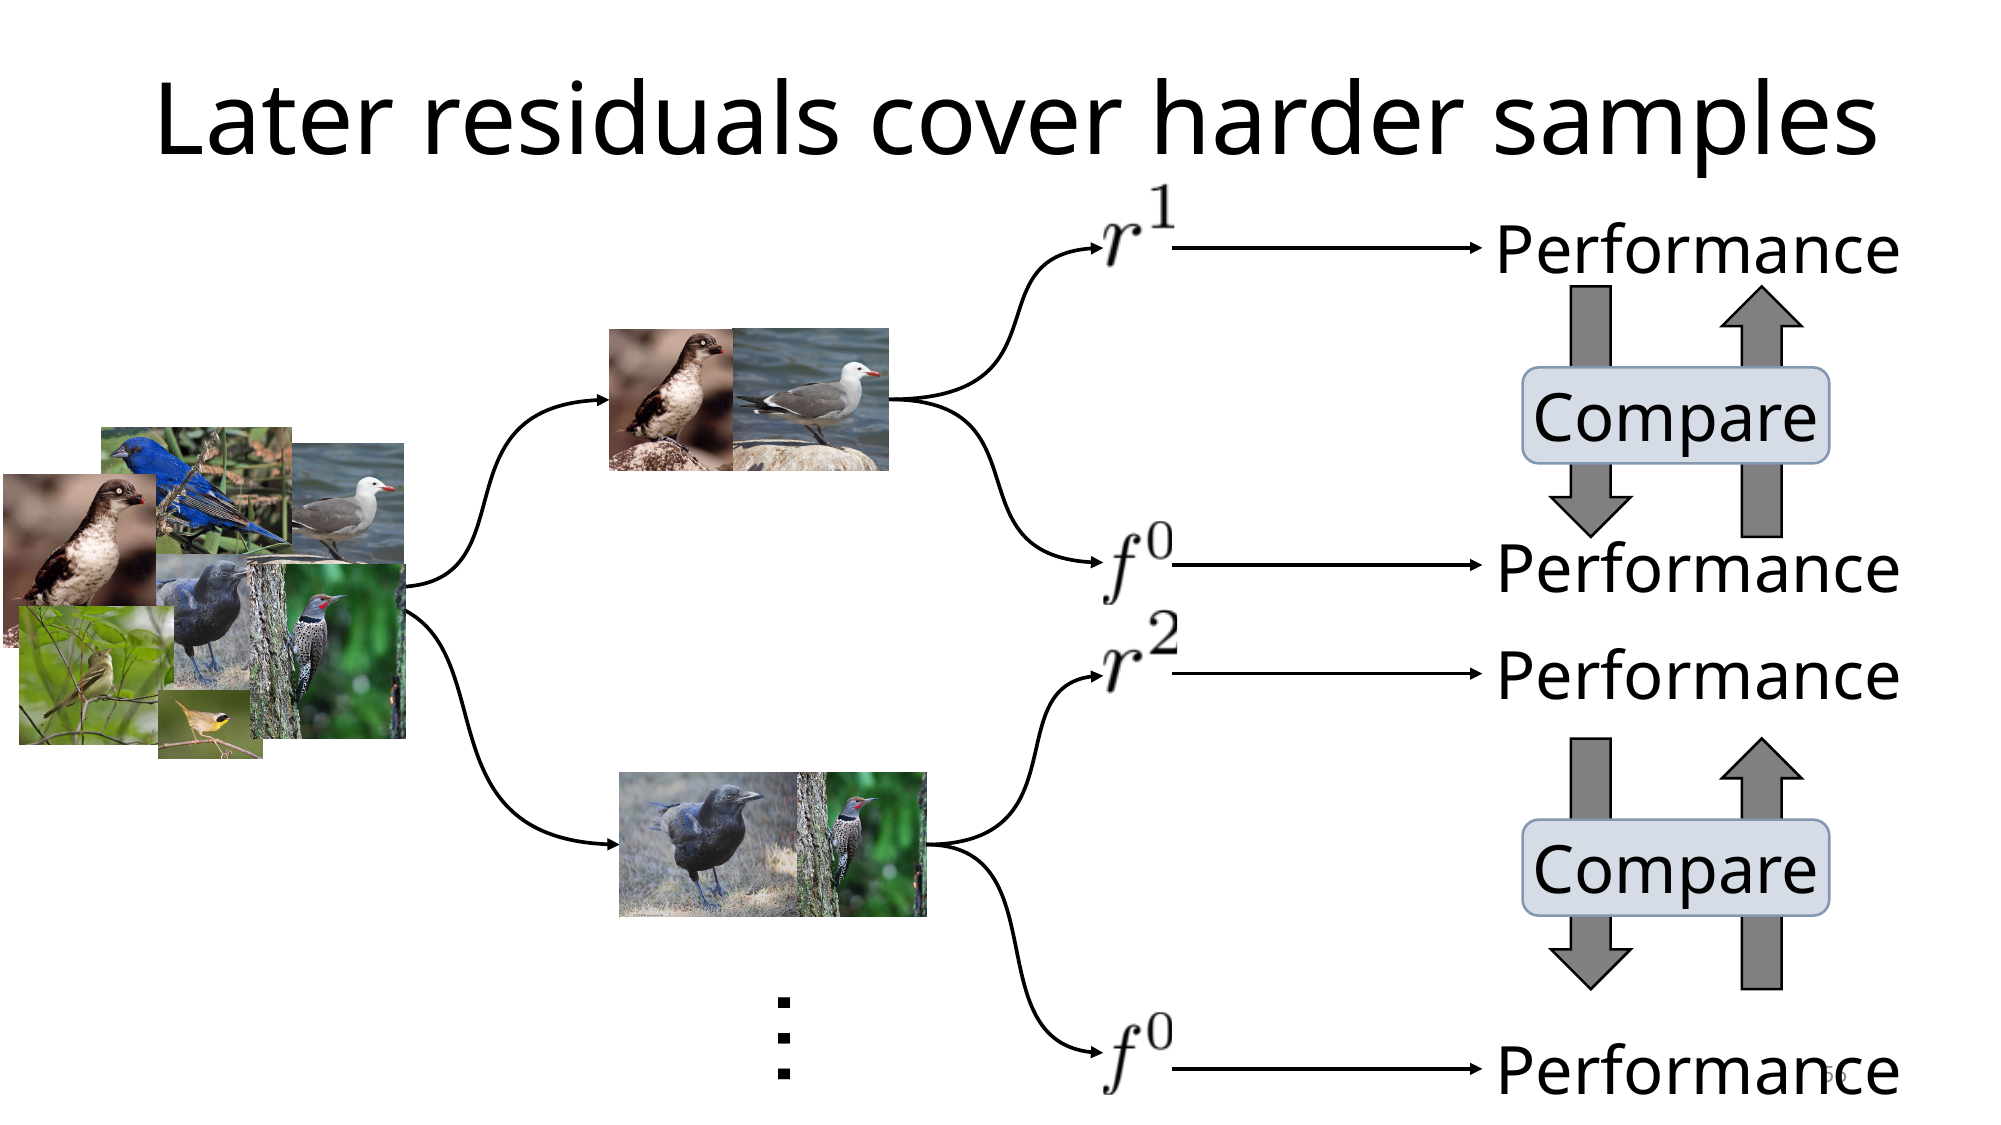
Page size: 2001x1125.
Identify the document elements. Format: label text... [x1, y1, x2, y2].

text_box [1520, 286, 1832, 538]
picture [609, 328, 888, 471]
picture [1103, 183, 1175, 268]
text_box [926, 675, 1104, 845]
picture [619, 772, 926, 917]
text_box Performance [1480, 1020, 1918, 1116]
picture [1103, 609, 1178, 694]
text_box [1520, 738, 1832, 990]
text_box Later residuals cover harder samples [138, 47, 1897, 183]
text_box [888, 399, 1104, 563]
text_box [888, 247, 1104, 399]
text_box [926, 845, 1104, 1053]
text_box Performance [1480, 518, 1918, 614]
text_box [395, 399, 610, 587]
text_box Performance [1480, 625, 1918, 721]
text_box … [748, 968, 899, 1111]
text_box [3, 427, 406, 759]
slide_number 56 [1412, 1042, 1863, 1103]
picture [1103, 1011, 1172, 1095]
picture [1103, 520, 1172, 605]
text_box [345, 598, 620, 845]
text_box Performance [1462, 199, 1918, 295]
